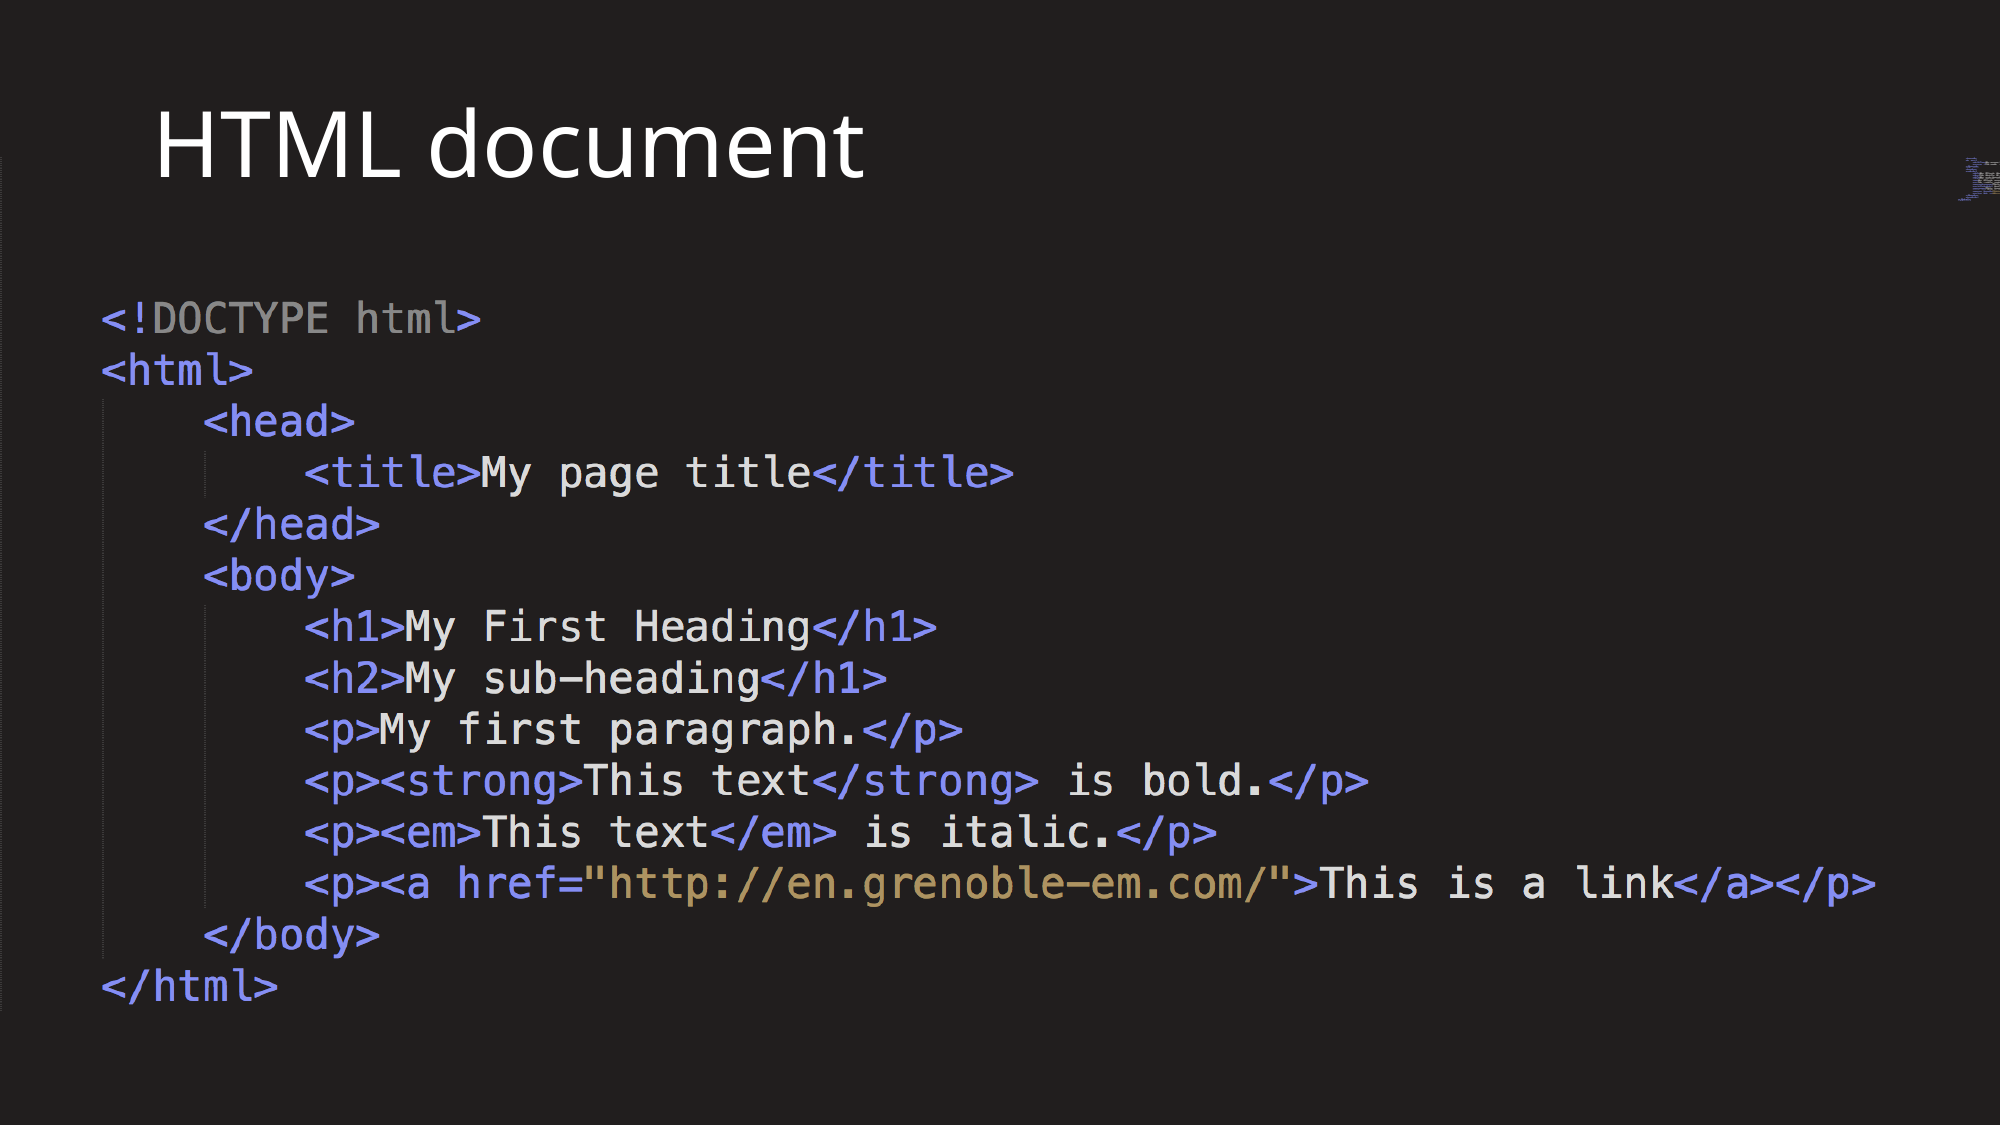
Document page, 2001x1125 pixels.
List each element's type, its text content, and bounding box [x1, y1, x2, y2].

picture [0, 156, 2000, 1123]
title HTML document [137, 38, 1863, 156]
